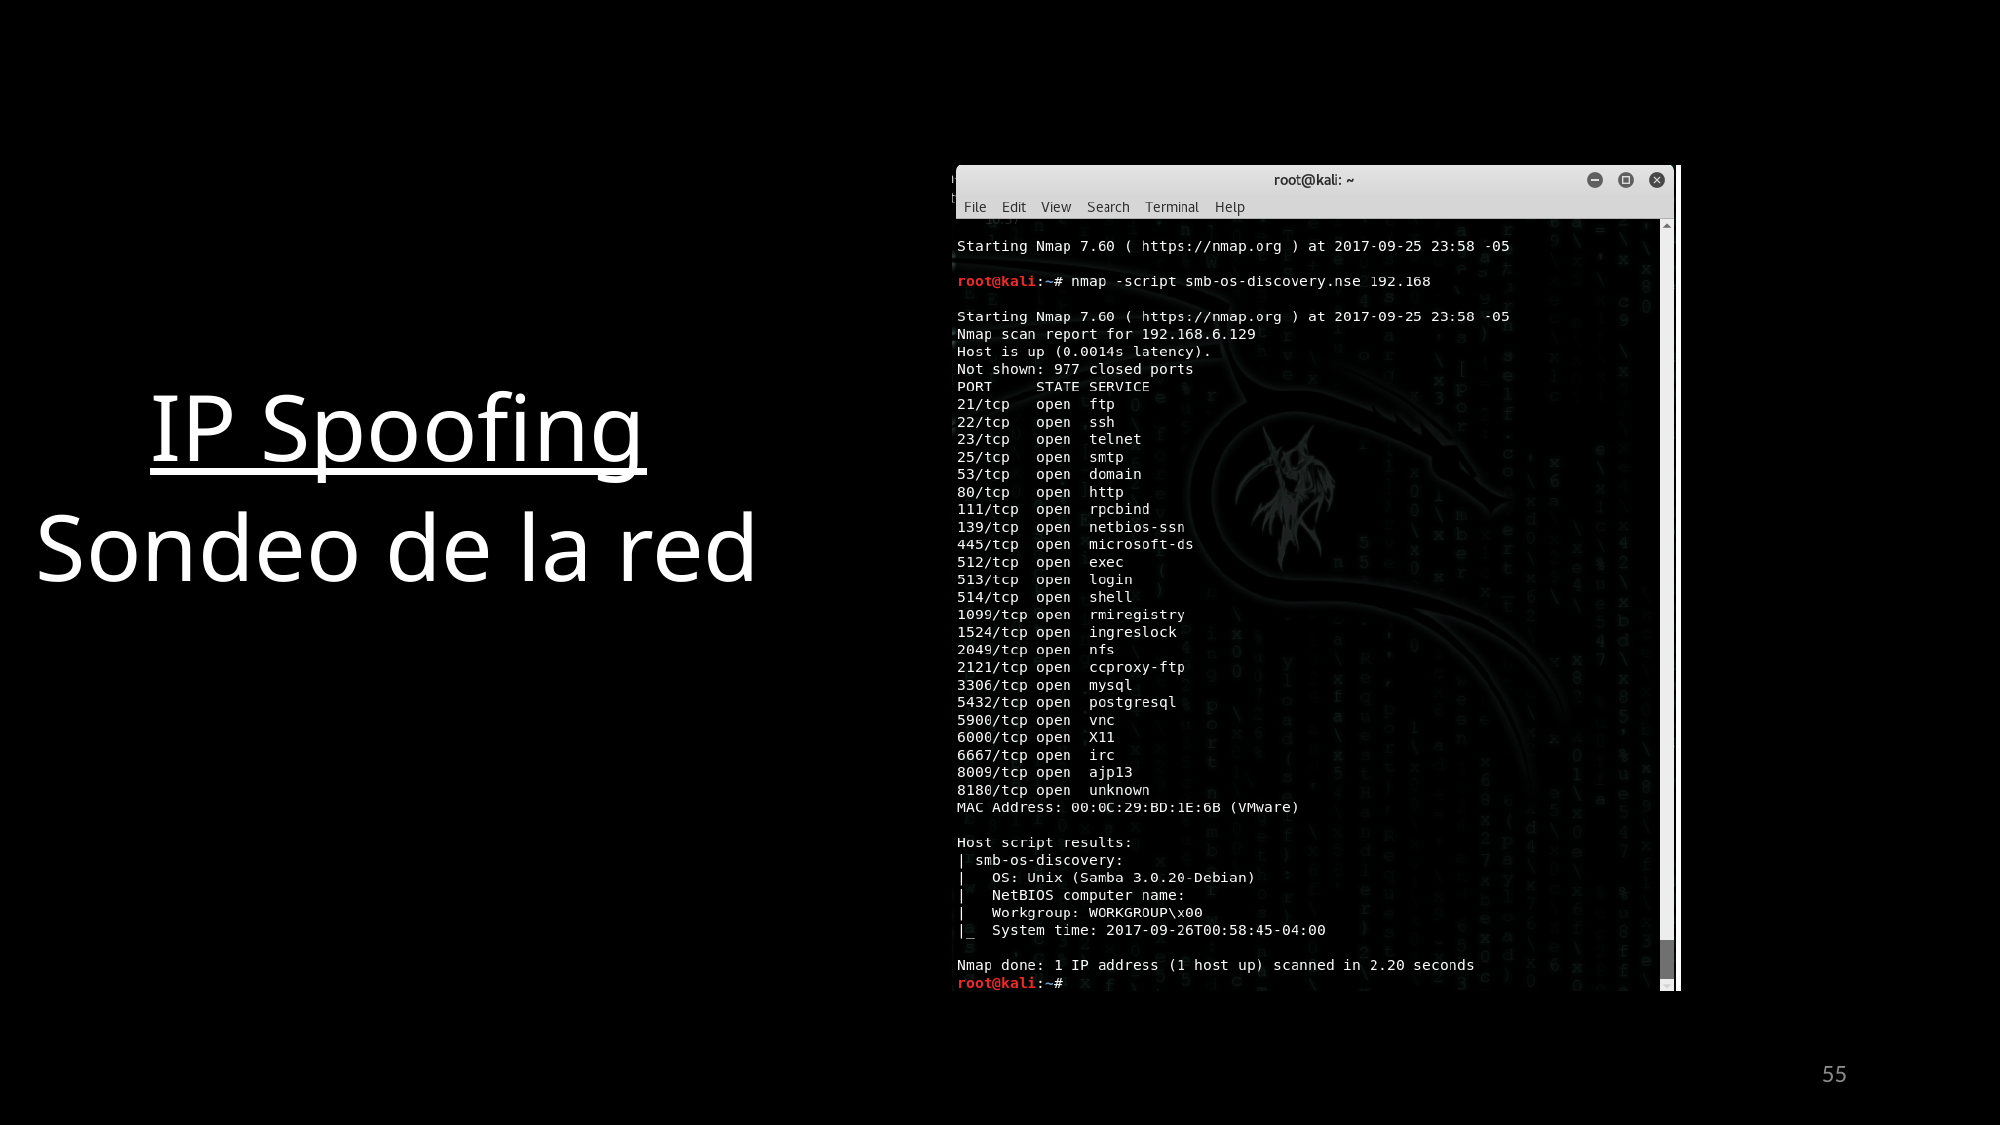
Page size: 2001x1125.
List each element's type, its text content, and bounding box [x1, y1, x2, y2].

text_box IP Spoofing Sondeo de la red [0, 243, 952, 991]
picture [952, 165, 1681, 991]
slide_number 55 [1412, 1042, 1863, 1103]
